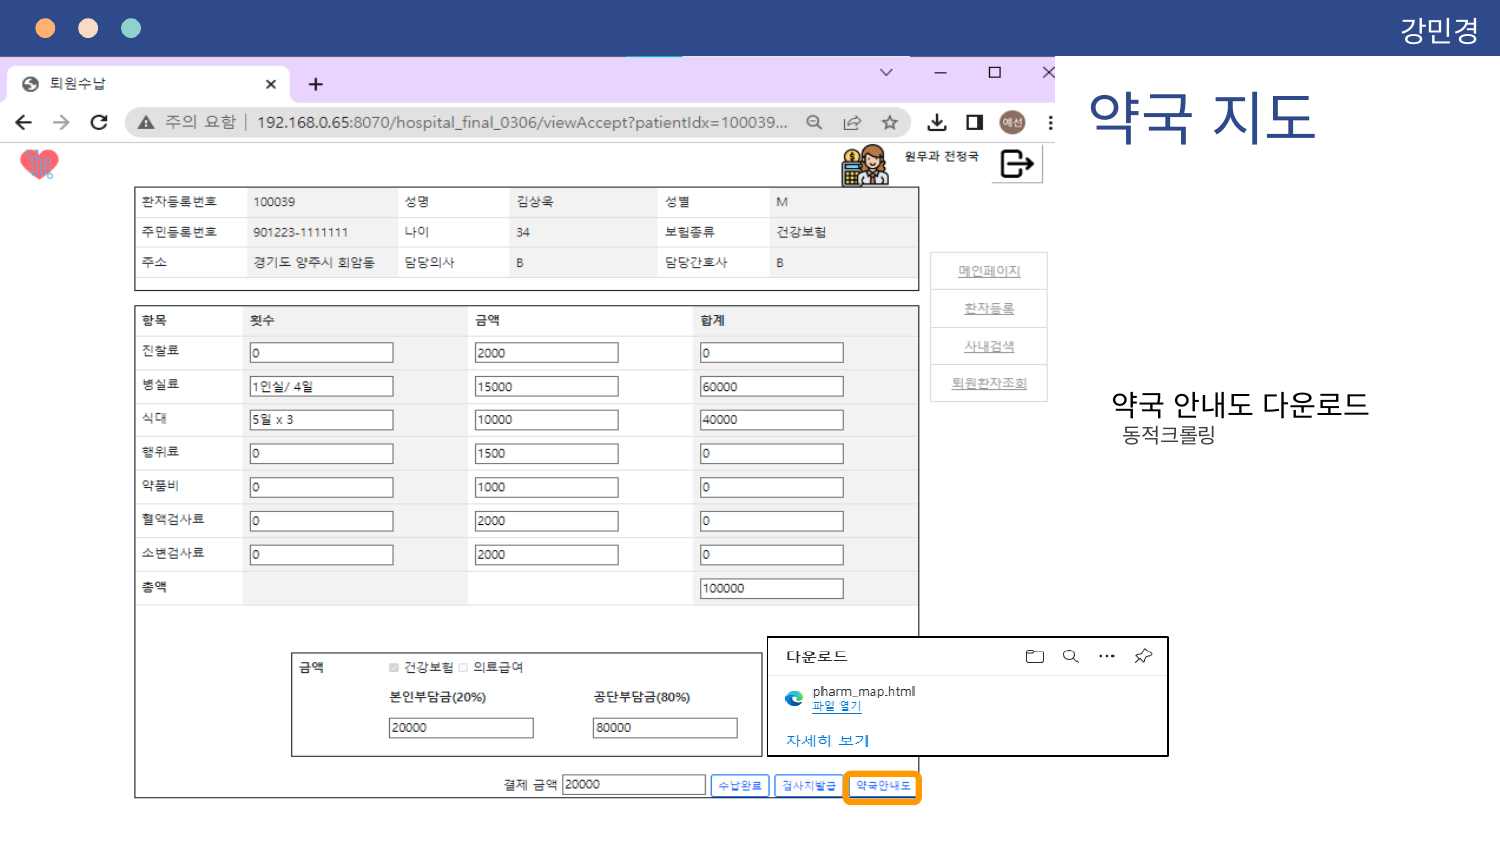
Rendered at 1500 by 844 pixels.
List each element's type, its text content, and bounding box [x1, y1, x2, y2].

title 약국 지도 [1072, 66, 1414, 144]
text_box 강민경 [1385, 6, 1496, 56]
text_box 약국 안내도 다운로드 동적크롤링 [1096, 302, 1500, 463]
picture [0, 56, 1168, 844]
